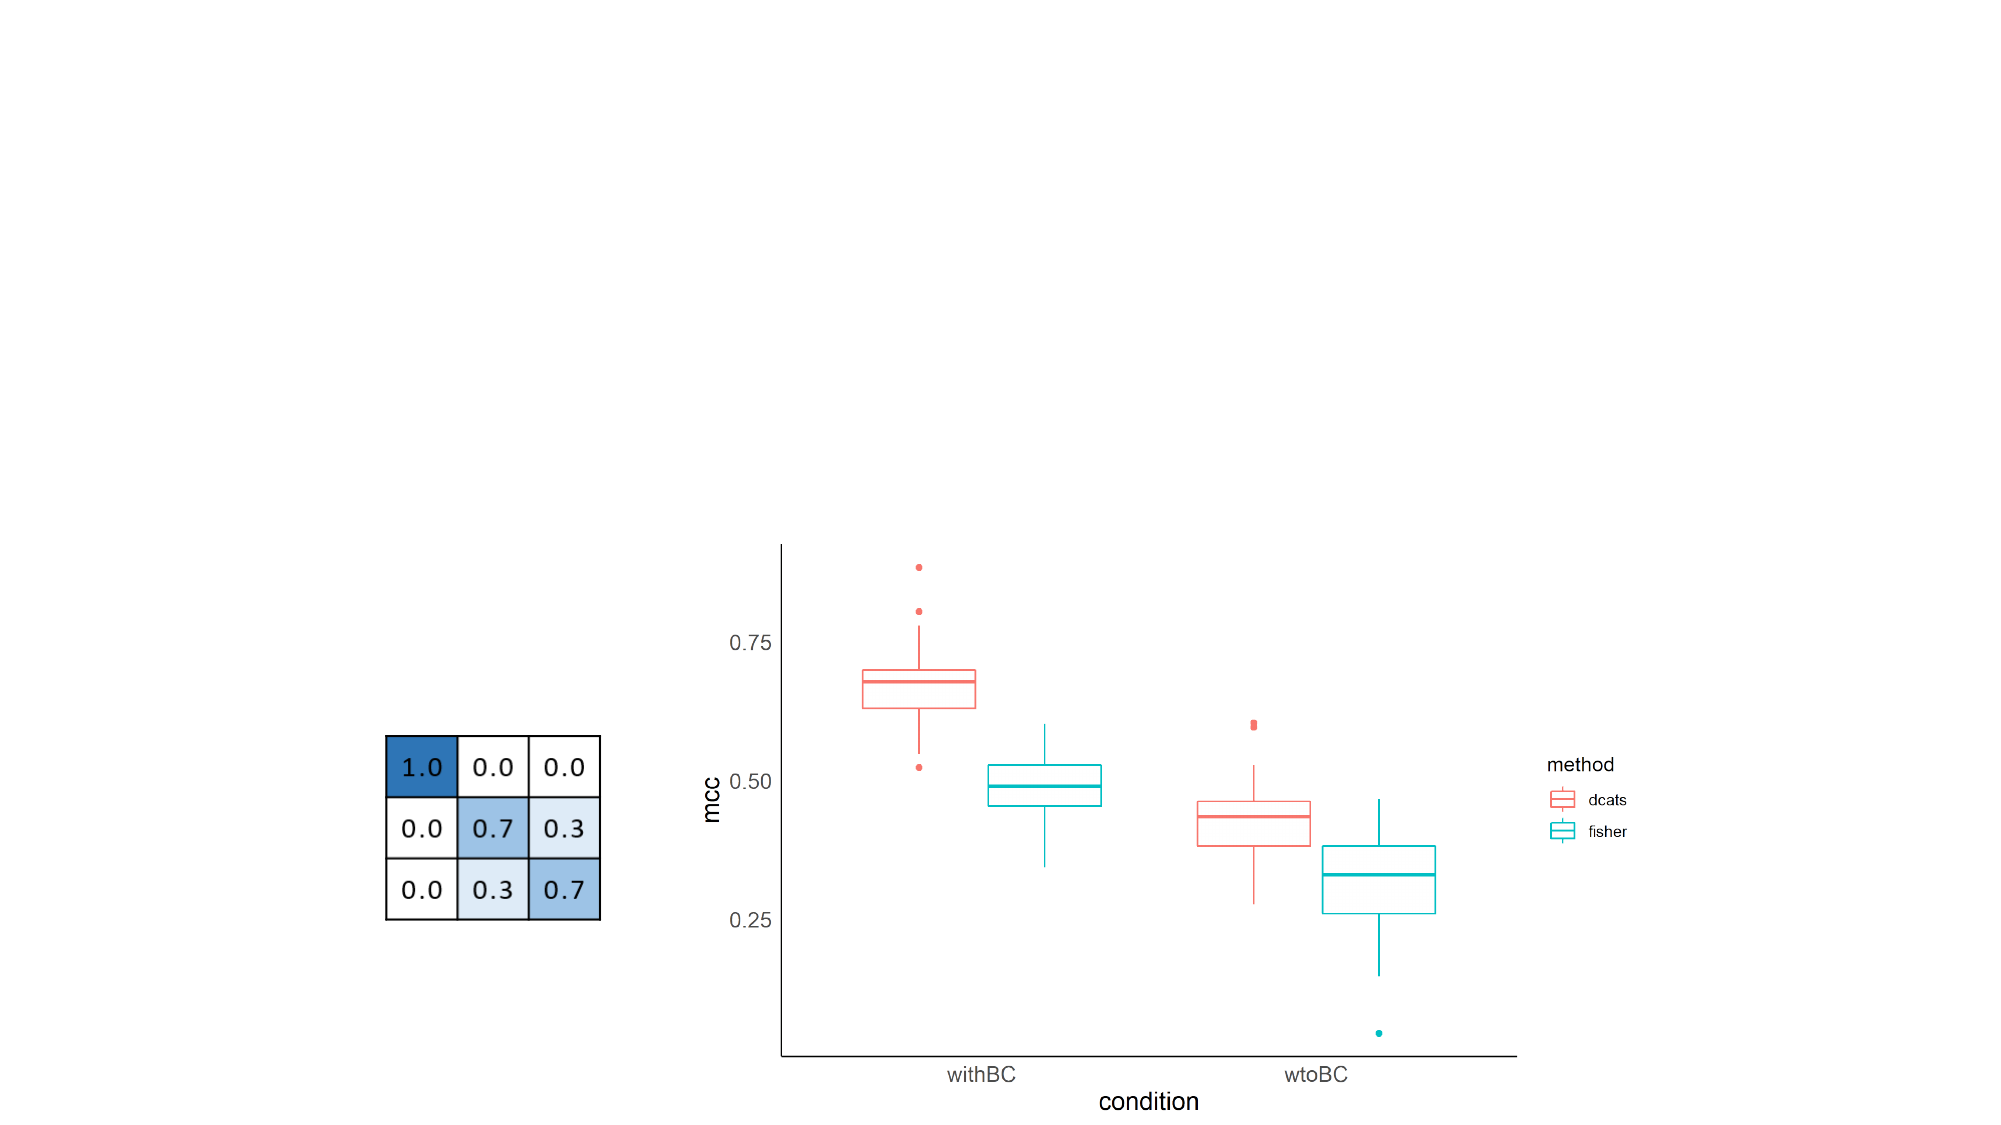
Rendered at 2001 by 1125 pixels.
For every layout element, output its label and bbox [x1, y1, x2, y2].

picture [690, 534, 1647, 1125]
list [385, 735, 603, 925]
